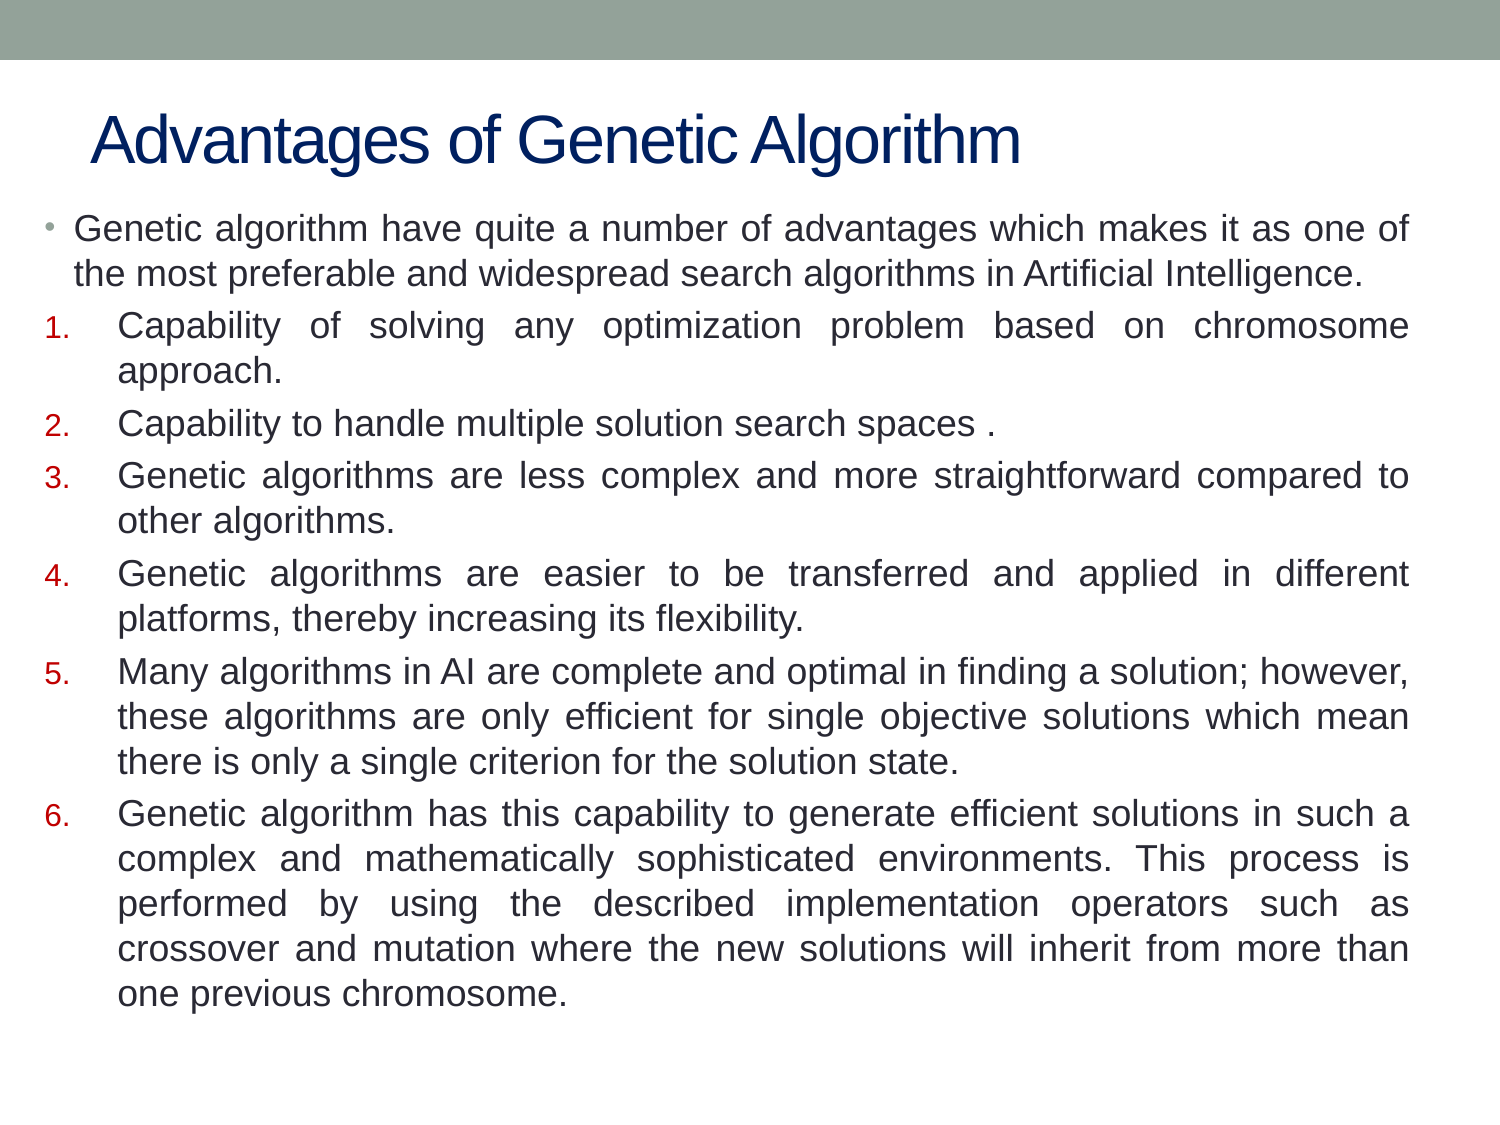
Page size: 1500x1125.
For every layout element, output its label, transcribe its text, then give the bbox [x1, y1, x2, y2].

title Advantages of Genetic Algorithm [75, 87, 1425, 185]
list Genetic algorithm have quite a number of advantages which makes it as one of the most preferable and widespread search algorithms in Artificial Intelligence. Capability of solving any optimization problem based on chromosome approach. Capability to handle multiple solution search spaces . Genetic algorithms are less complex and more straightforward compared to other algorithms. Genetic algorithms are easier to be transferred and applied in different platforms, thereby increasing its flexibility. Many algorithms in AI are complete and optimal in finding a solution; however, these algorithms are only efficient for single objective solutions which mean there is only a single criterion for the solution state. Genetic algorithm has this capability to generate efficient solutions in such a complex and mathematically sophisticated environments. This process is performed by using the described implementation operators such as crossover and mutation where the new solutions will inherit from more than one previous chromosome. [29, 196, 1425, 1063]
